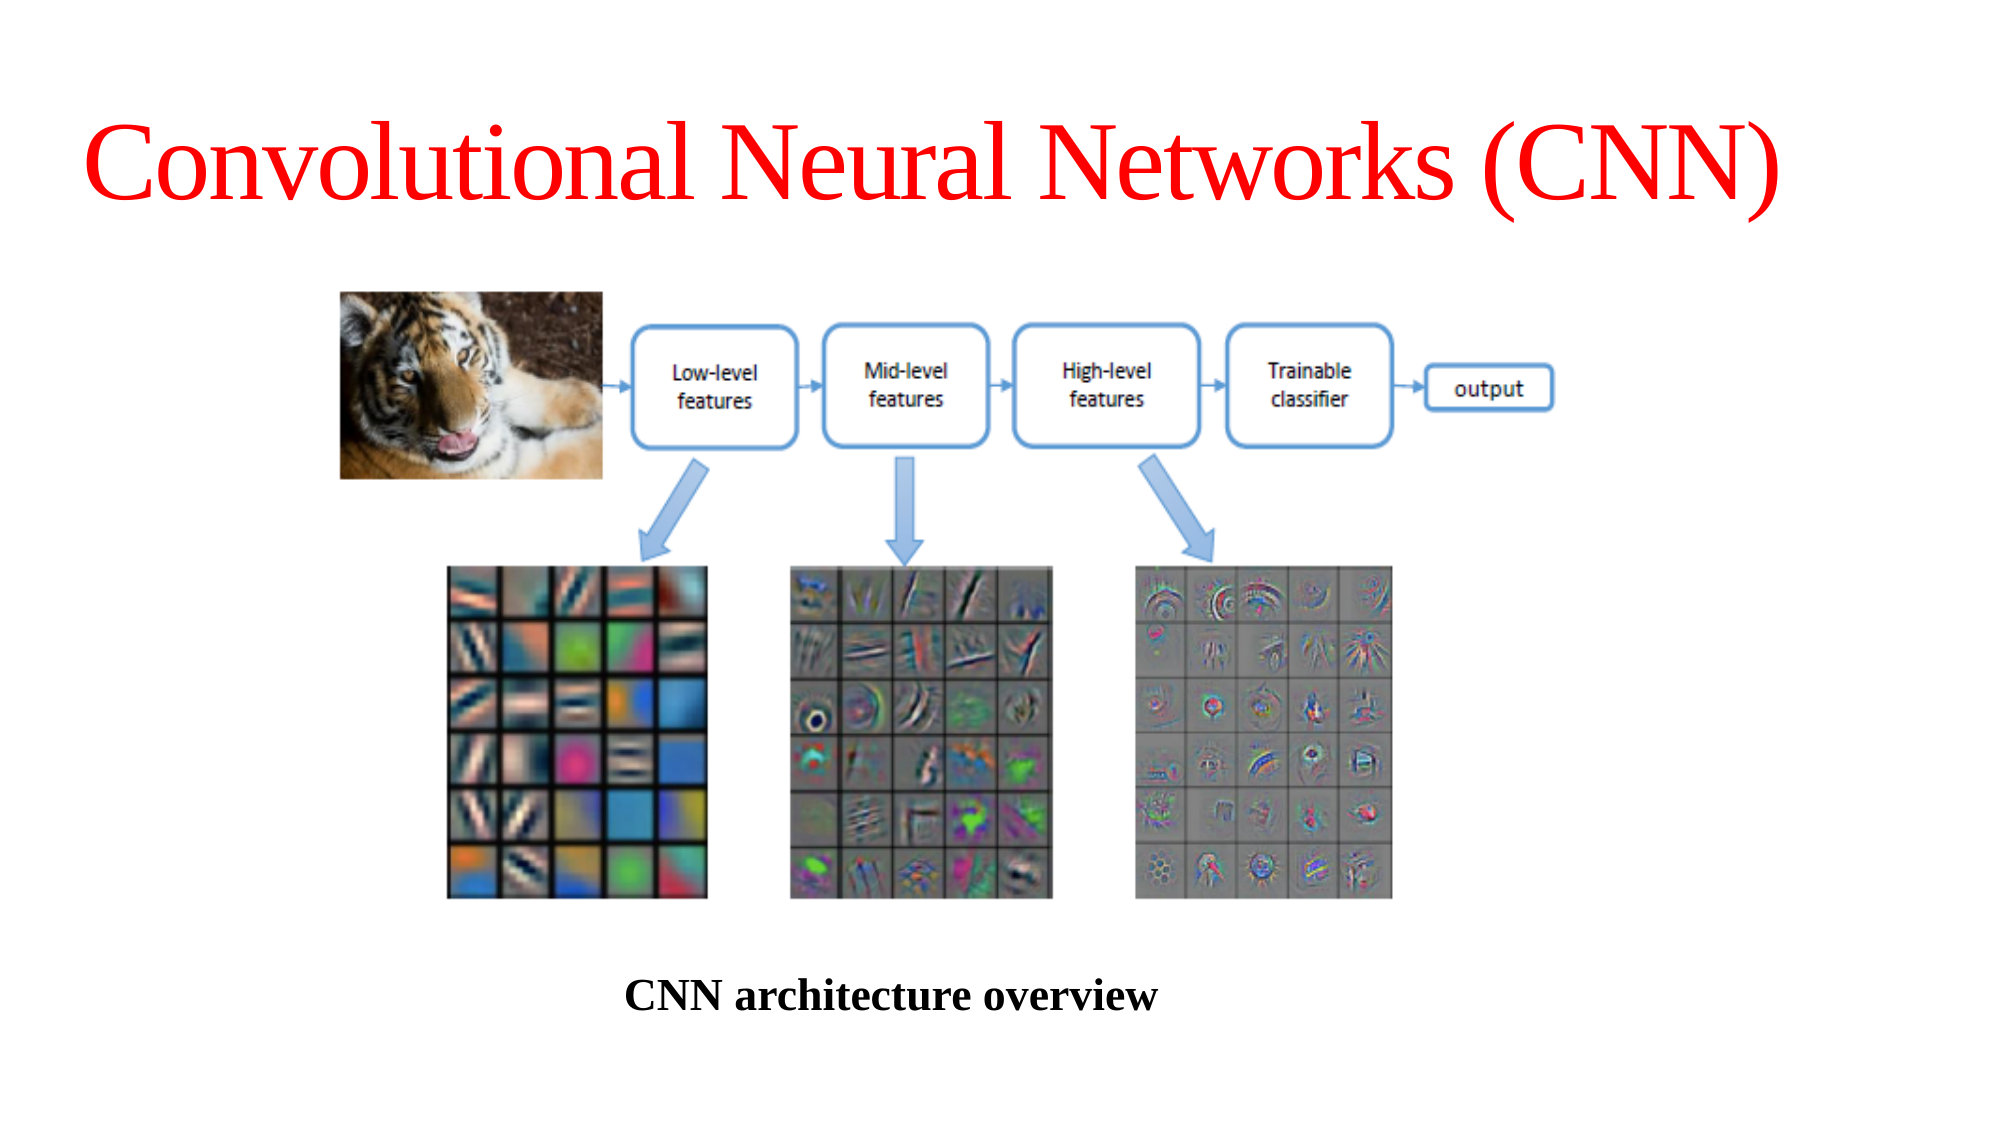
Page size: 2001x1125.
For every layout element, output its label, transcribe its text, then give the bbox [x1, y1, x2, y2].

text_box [303, 262, 1599, 1034]
title Convolutional Neural Networks (CNN) [67, 91, 1835, 239]
